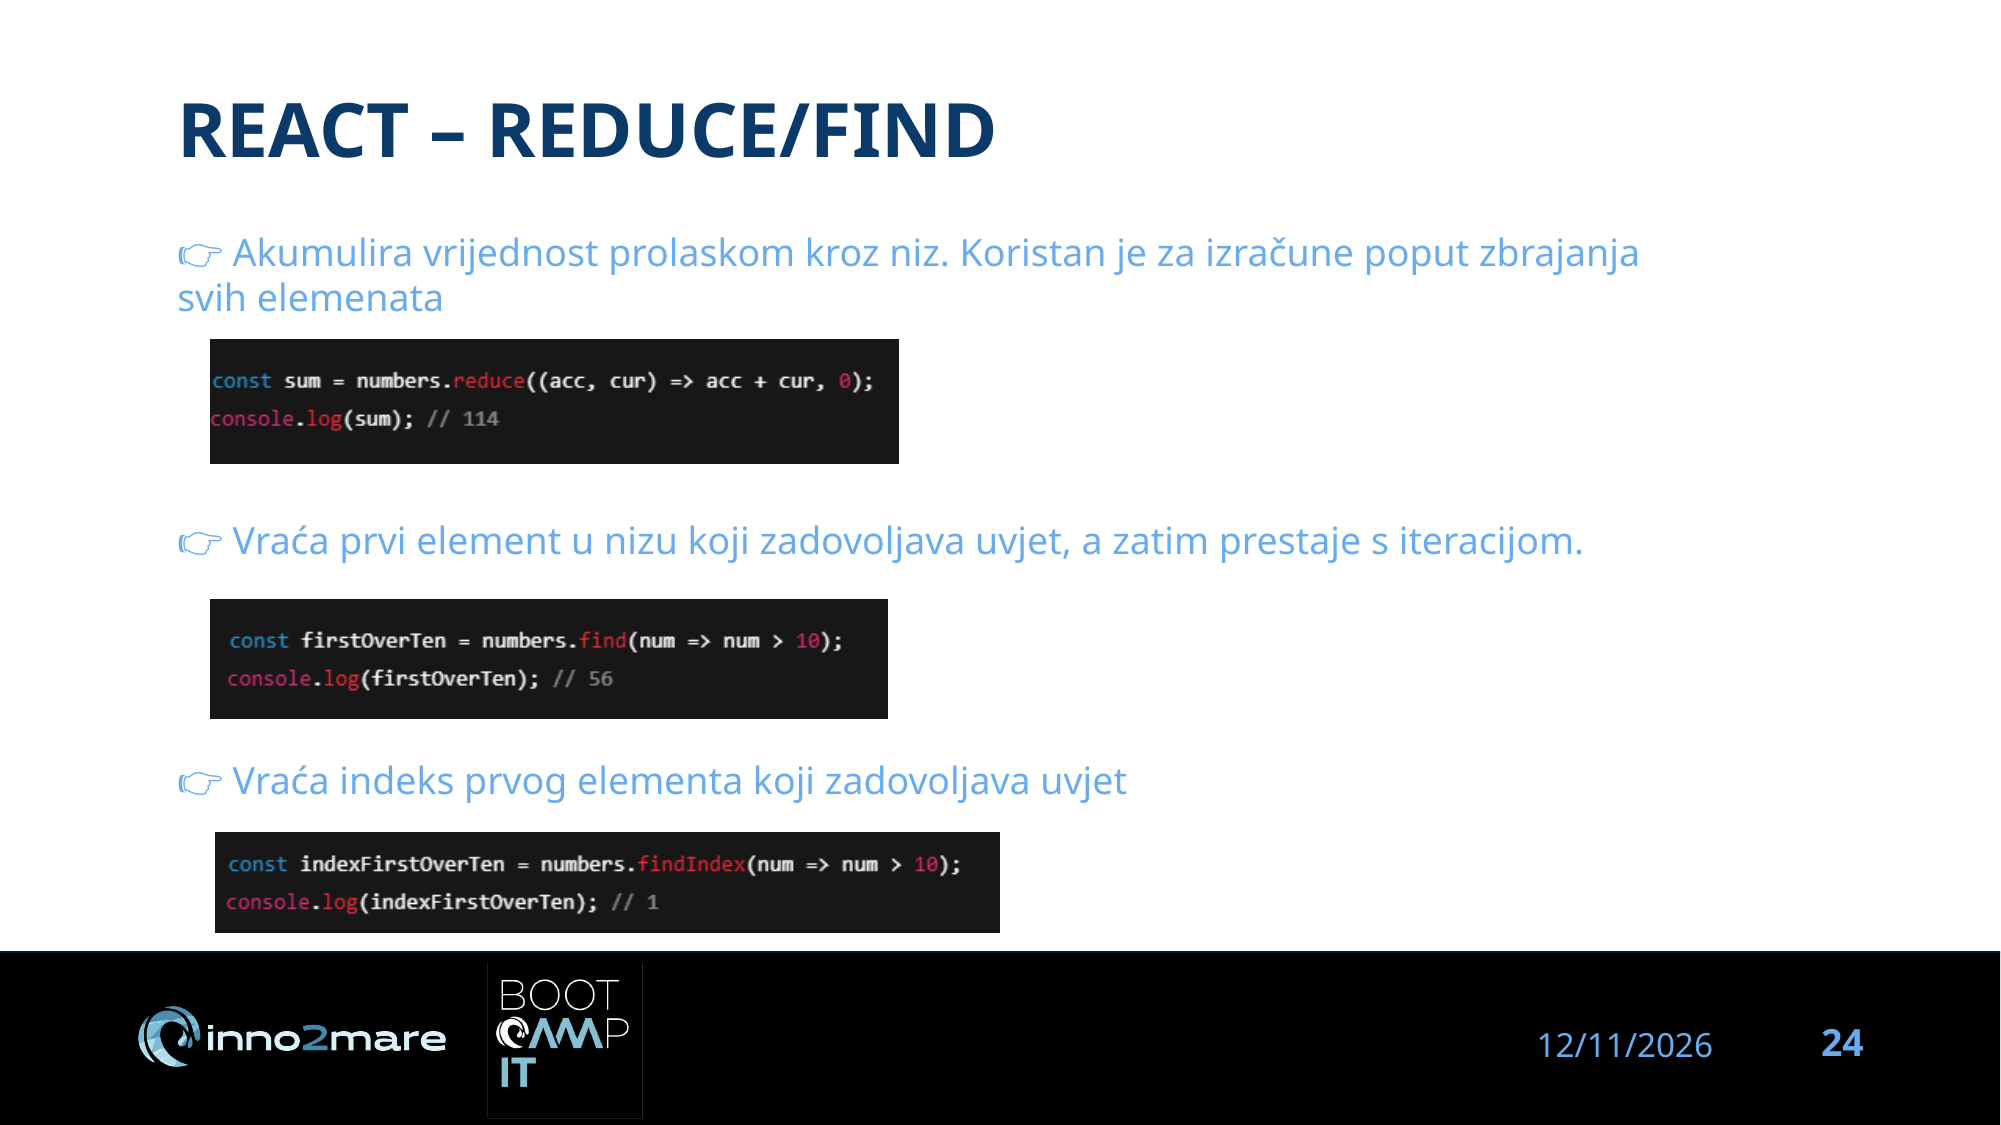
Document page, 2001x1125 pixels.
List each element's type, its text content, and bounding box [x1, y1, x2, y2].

text_box REACT – REDUCE/FIND [162, 62, 1888, 203]
picture [210, 339, 899, 464]
text_box 👉 Akumulira vrijednost prolaskom kroz niz. Koristan je za izračune poput zbrajanja svih elemenata [162, 221, 1702, 327]
picture [210, 599, 888, 719]
picture [215, 832, 1000, 933]
text_box 👉 Vraća prvi element u nizu koji zadovoljava uvjet, a zatim prestaje s iteracijom. [162, 510, 1702, 570]
text_box 👉 Vraća indeks prvog elementa koji zadovoljava uvjet [162, 749, 1702, 810]
picture [138, 957, 690, 1124]
